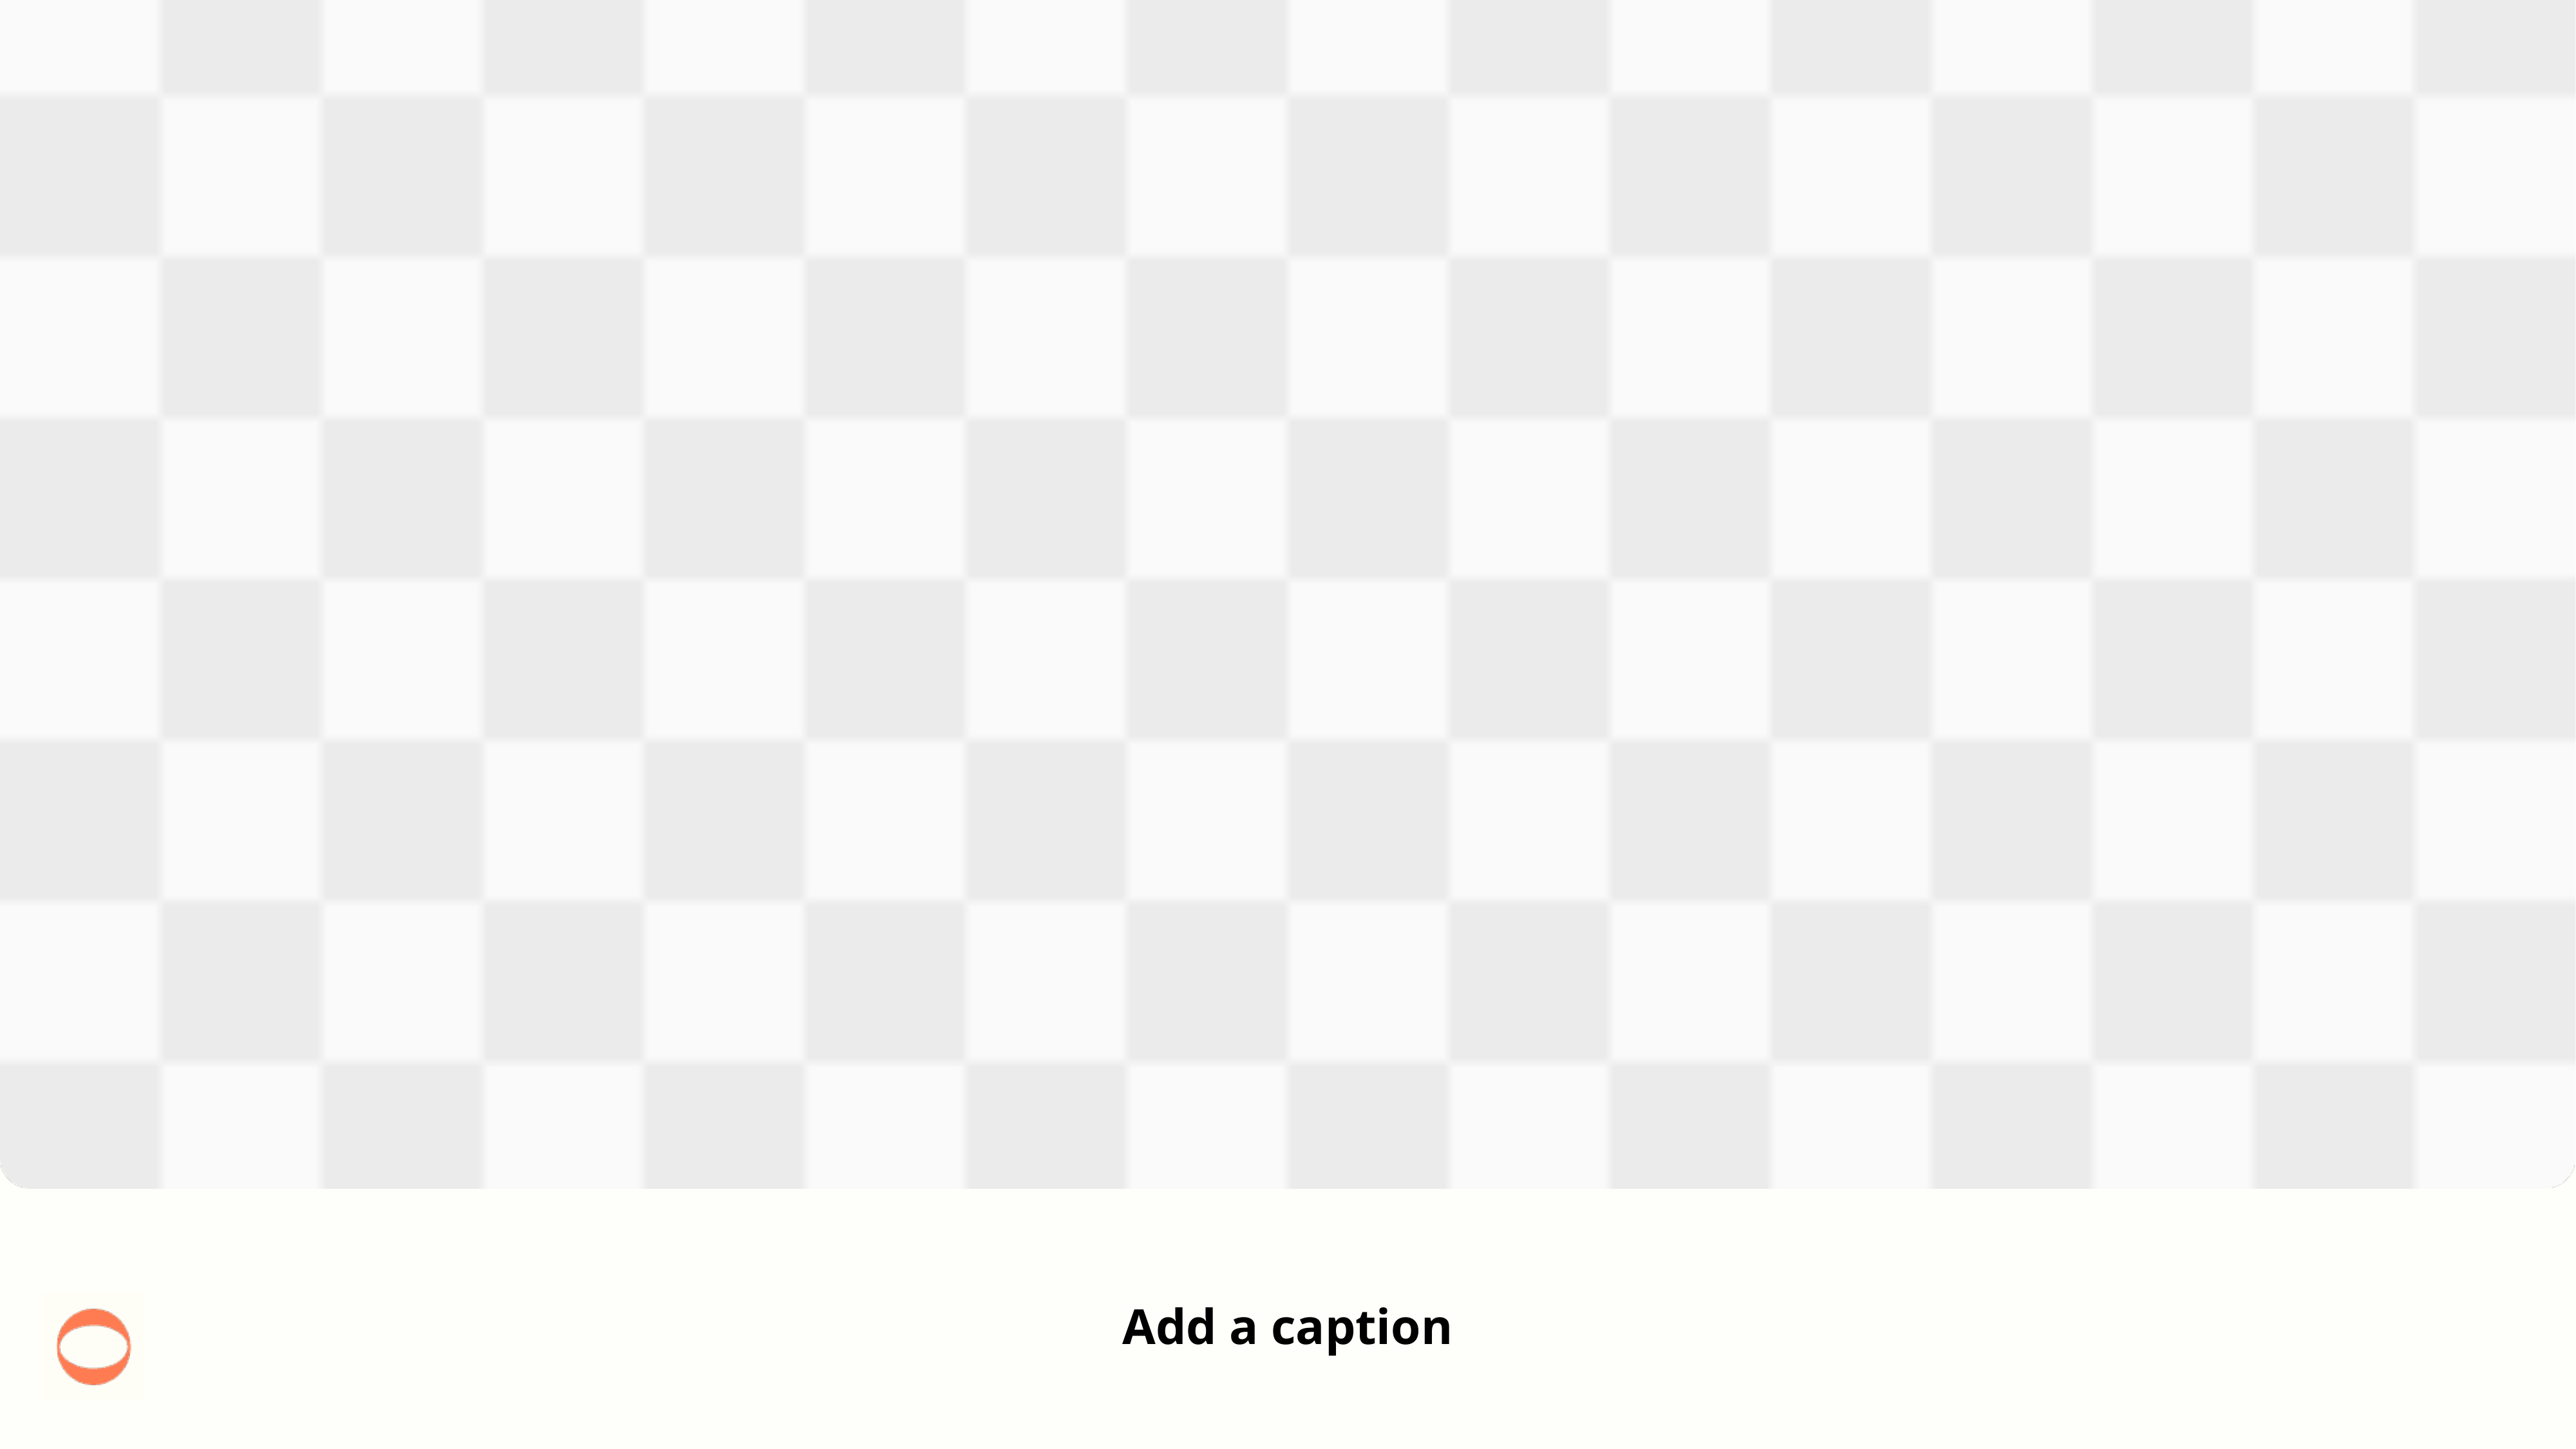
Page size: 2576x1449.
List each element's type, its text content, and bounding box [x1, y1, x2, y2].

picture [42, 1293, 146, 1401]
text_box Add a caption [682, 1277, 1893, 1358]
picture [0, 0, 2576, 1189]
